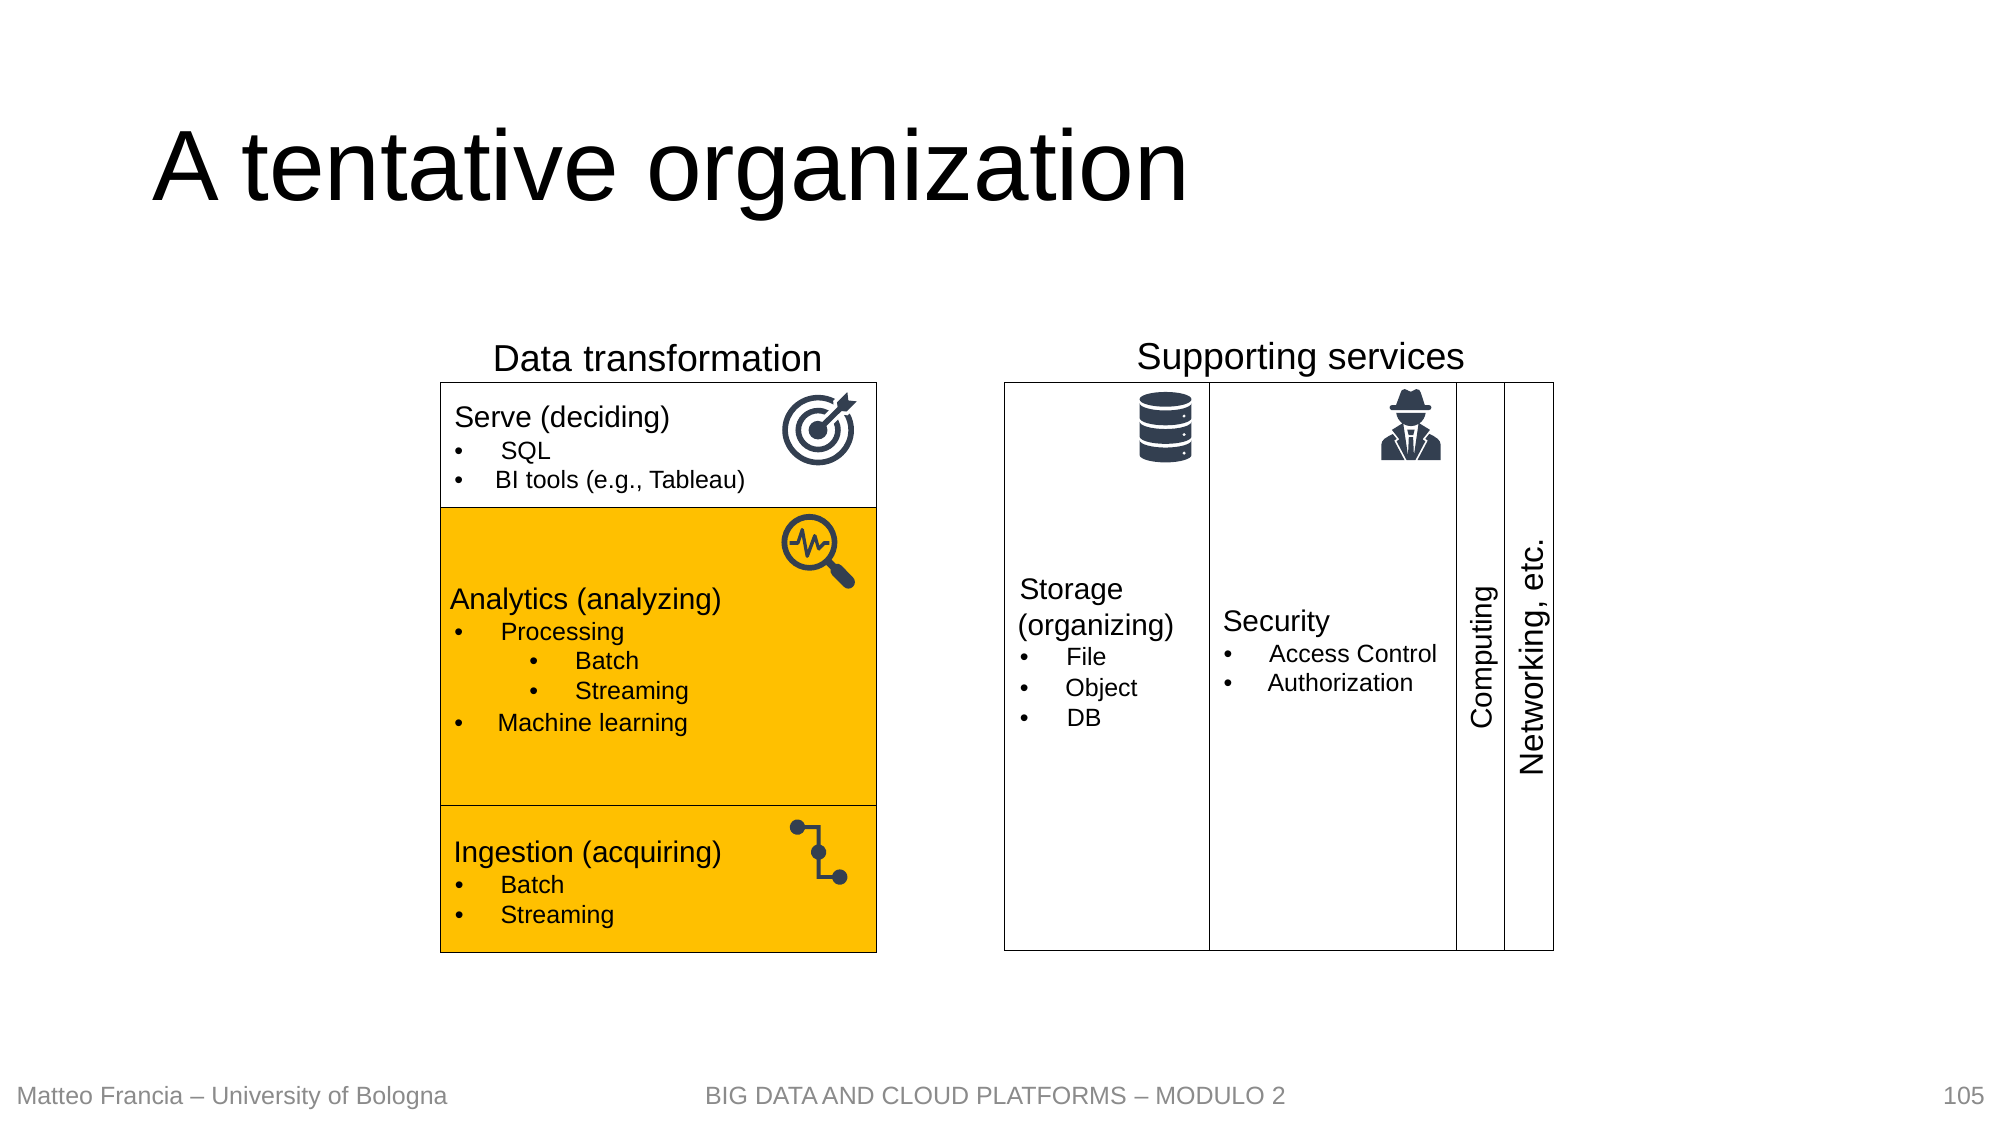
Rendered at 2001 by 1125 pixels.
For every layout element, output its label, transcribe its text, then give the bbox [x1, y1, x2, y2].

slide_number 105 [1550, 1065, 2000, 1125]
title A tentative organization [137, 59, 1863, 278]
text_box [439, 325, 1558, 953]
footer Matteo Francia – University of Bologna [0, 1065, 466, 1125]
